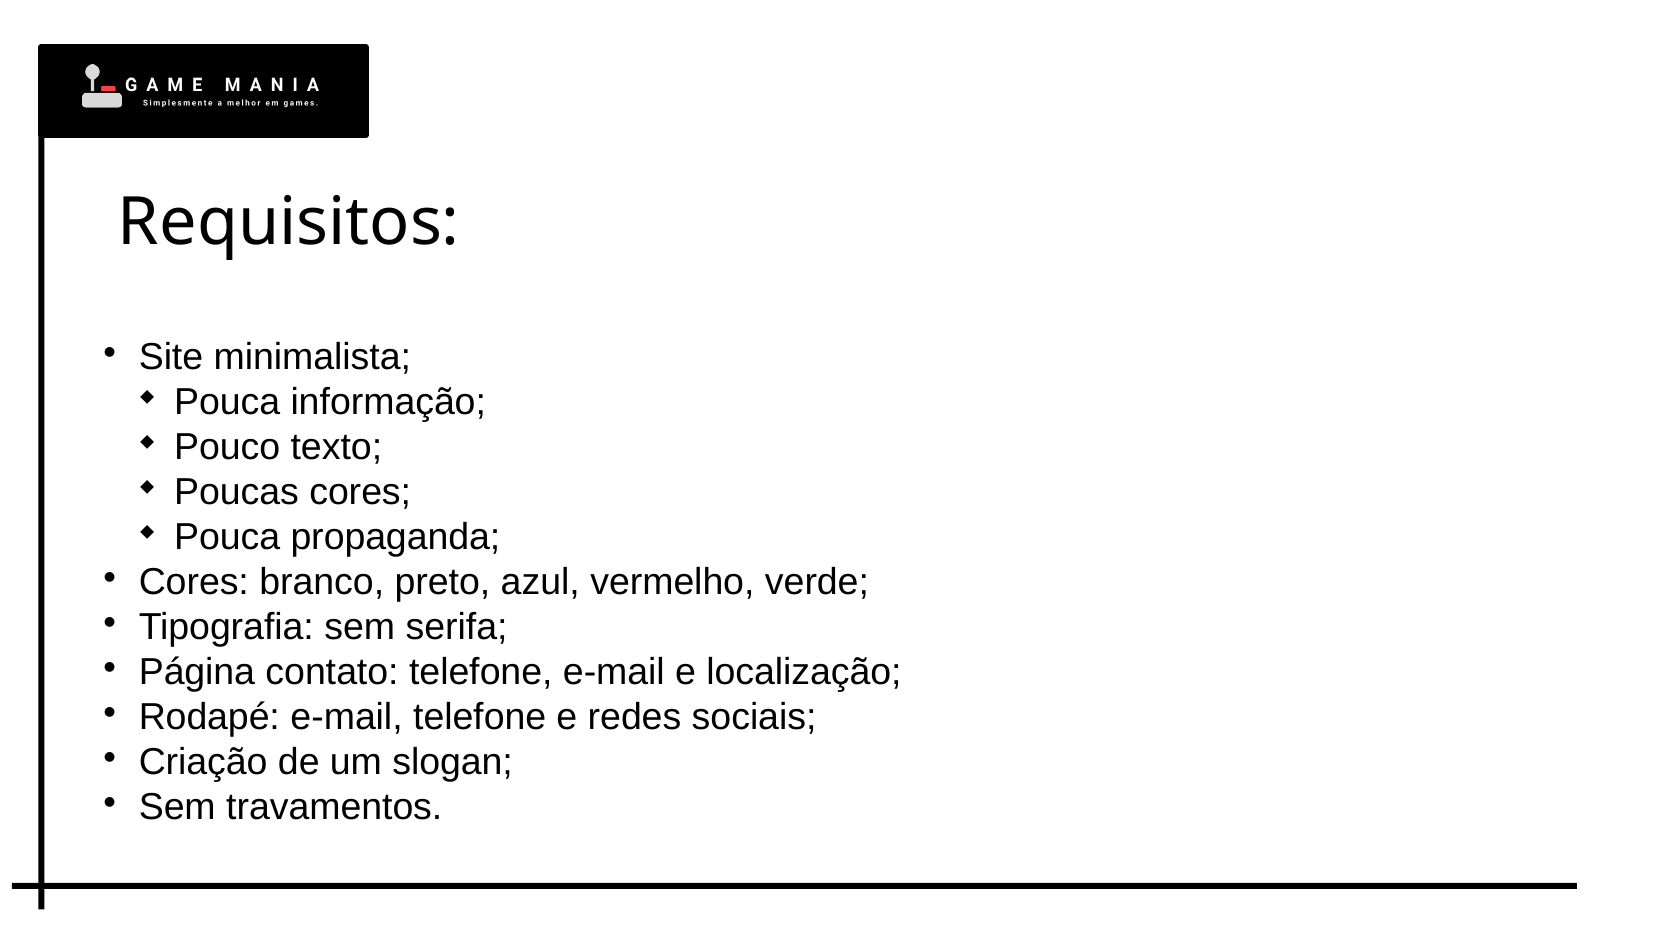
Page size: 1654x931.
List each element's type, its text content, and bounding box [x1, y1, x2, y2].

title Requisitos: [106, 137, 473, 298]
picture [82, 64, 319, 108]
text_box Site minimalista; Pouca informação; Pouco texto; Poucas cores; Pouca propaganda; Cores: branco, preto, azul, vermelho, verde; Tipografia: sem serifa; Página contato: telefone, e-mail e localização; Rodapé: e-mail, telefone e redes sociais; Criação de um slogan; Sem travamentos. [88, 324, 974, 802]
text_box [41, 47, 366, 136]
